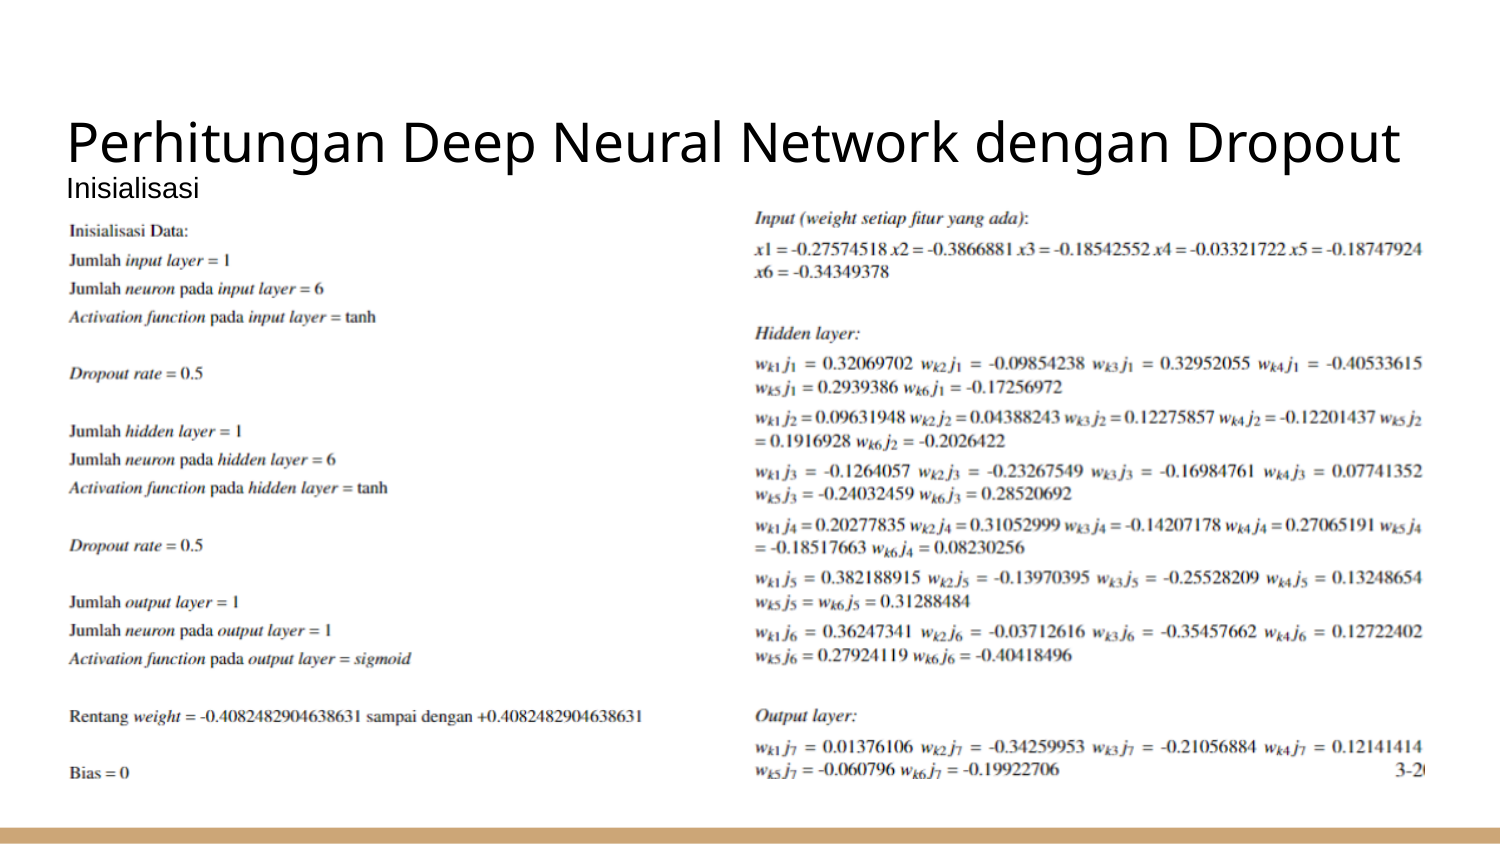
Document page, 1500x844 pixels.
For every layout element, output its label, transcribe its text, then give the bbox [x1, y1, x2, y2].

title Perhitungan Deep Neural Network dengan Dropout [51, 51, 1449, 189]
picture [749, 204, 1425, 780]
picture [67, 219, 669, 794]
text_box Inisialisasi [51, 154, 1390, 219]
